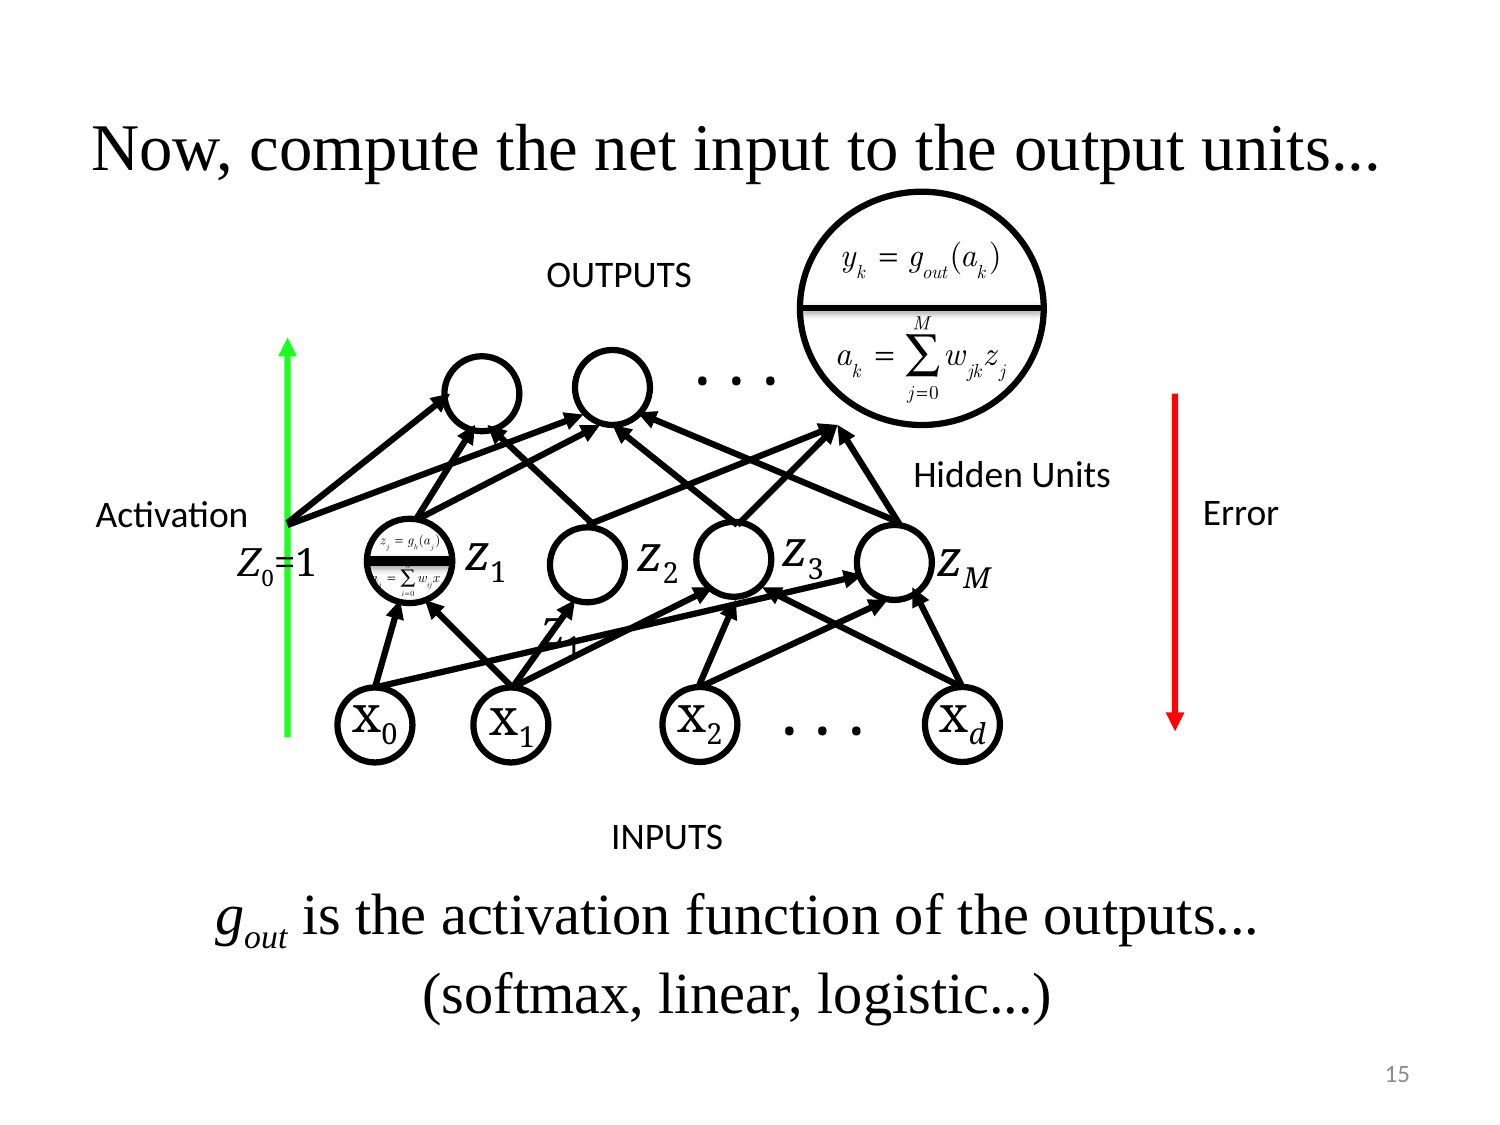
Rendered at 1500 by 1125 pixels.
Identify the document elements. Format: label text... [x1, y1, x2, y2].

text_box [729, 600, 737, 605]
text_box [451, 429, 475, 463]
text_box Hidden Units [913, 449, 1112, 496]
text_box z2 [622, 514, 720, 608]
text_box [865, 524, 922, 600]
text_box [823, 423, 837, 428]
text_box Z0=1 [222, 529, 338, 624]
text_box gout is the activation function of the outputs... (softmax, linear, logistic...) [143, 868, 1332, 1033]
text_box [1168, 393, 1182, 732]
text_box [637, 411, 898, 522]
text_box [287, 413, 584, 526]
text_box [528, 424, 601, 462]
text_box [787, 425, 837, 475]
picture [837, 227, 1004, 285]
text_box [574, 349, 650, 425]
text_box [612, 424, 733, 521]
text_box [287, 393, 451, 523]
text_box INPUTS [610, 812, 724, 858]
text_box x2 [662, 674, 760, 769]
picture [831, 309, 1014, 409]
text_box . . . [781, 668, 866, 749]
list x0 [337, 674, 435, 769]
text_box [800, 191, 1044, 304]
picture [831, 303, 1014, 308]
text_box [489, 428, 506, 443]
text_box [837, 424, 901, 525]
text_box [877, 417, 967, 426]
text_box [836, 599, 888, 624]
text_box [720, 521, 767, 597]
text_box [1019, 318, 1044, 379]
text_box z1 [524, 587, 623, 682]
text_box xd [924, 674, 1023, 769]
text_box x1 [474, 677, 573, 772]
text_box [800, 318, 826, 381]
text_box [366, 518, 453, 604]
text_box z3 [767, 509, 865, 604]
text_box zM [922, 518, 1021, 613]
text_box [912, 592, 922, 607]
text_box [703, 605, 737, 674]
text_box Activation [95, 489, 249, 535]
text_box Error [1203, 487, 1280, 533]
title Now, compute the net input to the output units... [12, 75, 1463, 213]
text_box . . . [694, 318, 780, 399]
text_box [444, 356, 520, 432]
text_box [281, 337, 294, 522]
text_box z1 [449, 512, 548, 607]
text_box [549, 527, 622, 587]
slide_number 15 [1074, 1042, 1425, 1103]
text_box OUTPUTS [546, 249, 693, 295]
